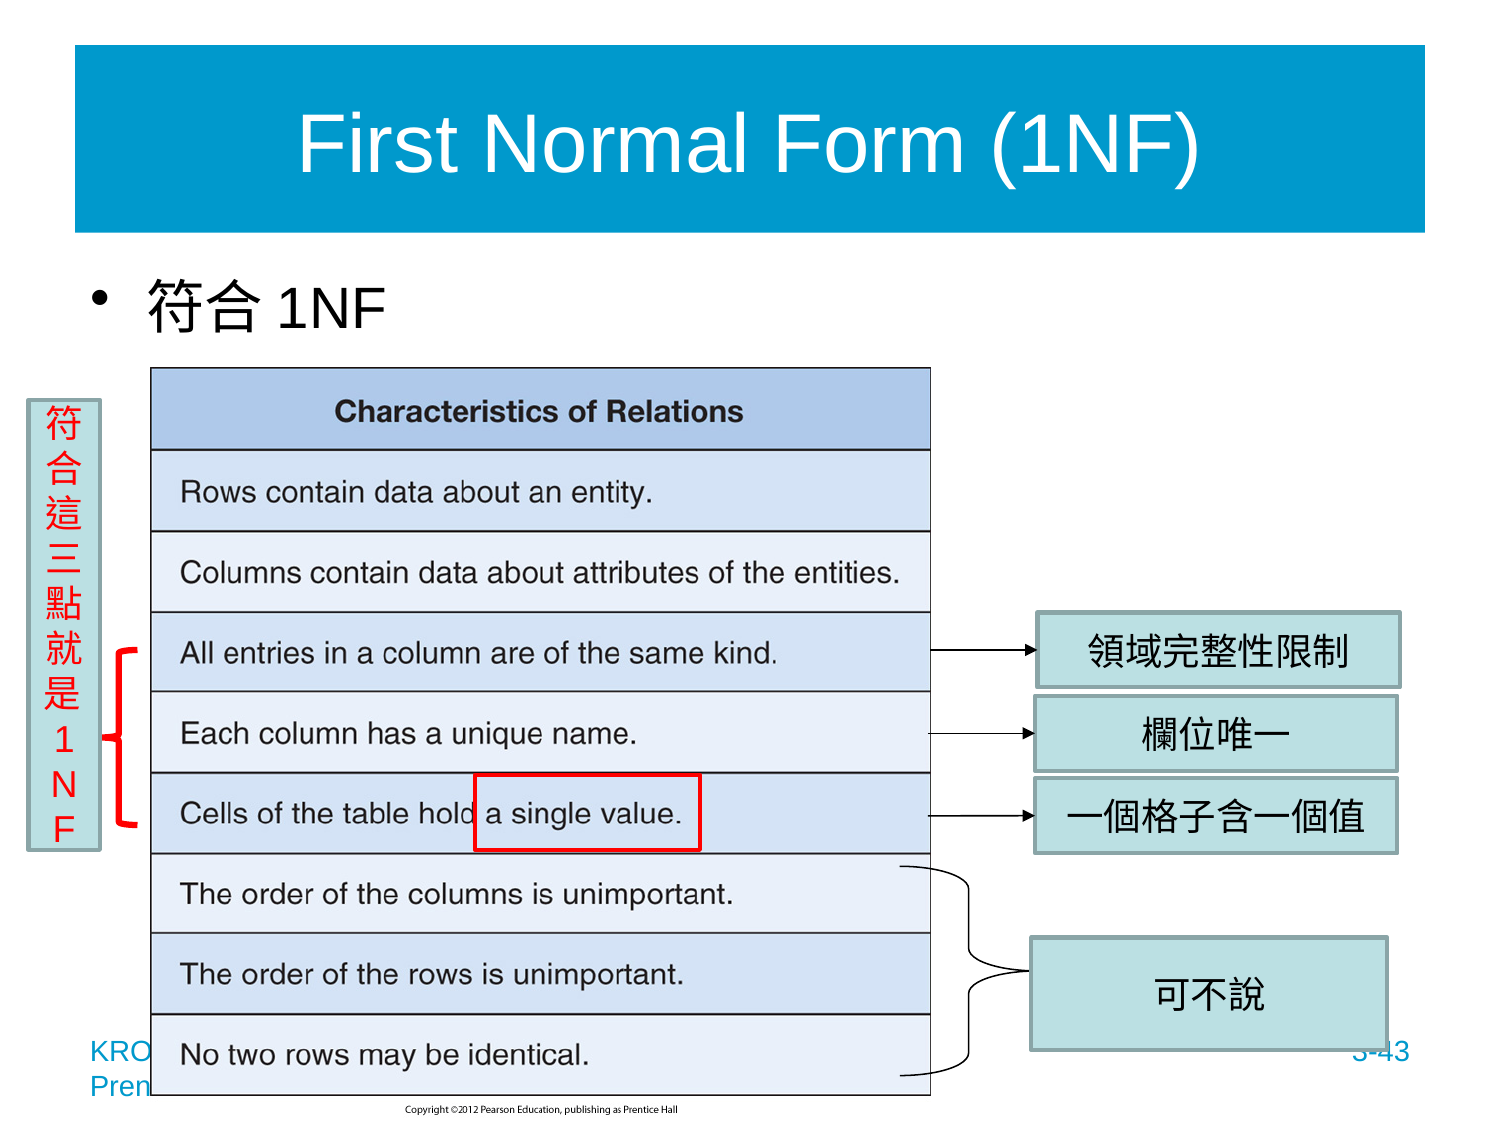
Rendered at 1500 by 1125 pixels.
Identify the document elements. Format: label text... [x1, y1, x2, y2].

text_box [102, 649, 138, 826]
text_box 可不說 [1029, 935, 1389, 1052]
text_box 領域完整性限制 [1035, 610, 1402, 689]
text_box 符合這三點就是1NF [26, 398, 102, 852]
text_box 3-43 [1074, 1024, 1425, 1103]
text_box 欄位唯一 [1033, 694, 1399, 773]
text_box KROENKE AND AUER - DATABASE PROCESSING Pearson Prentice Hall [74, 1025, 144, 1104]
list 符合1NF [75, 262, 1425, 1005]
text_box [935, 868, 1029, 1074]
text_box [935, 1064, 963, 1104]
text_box 一個格子含一個值 [1033, 776, 1399, 855]
title First Normal Form (1NF) [75, 45, 1425, 233]
picture [149, 366, 931, 1125]
